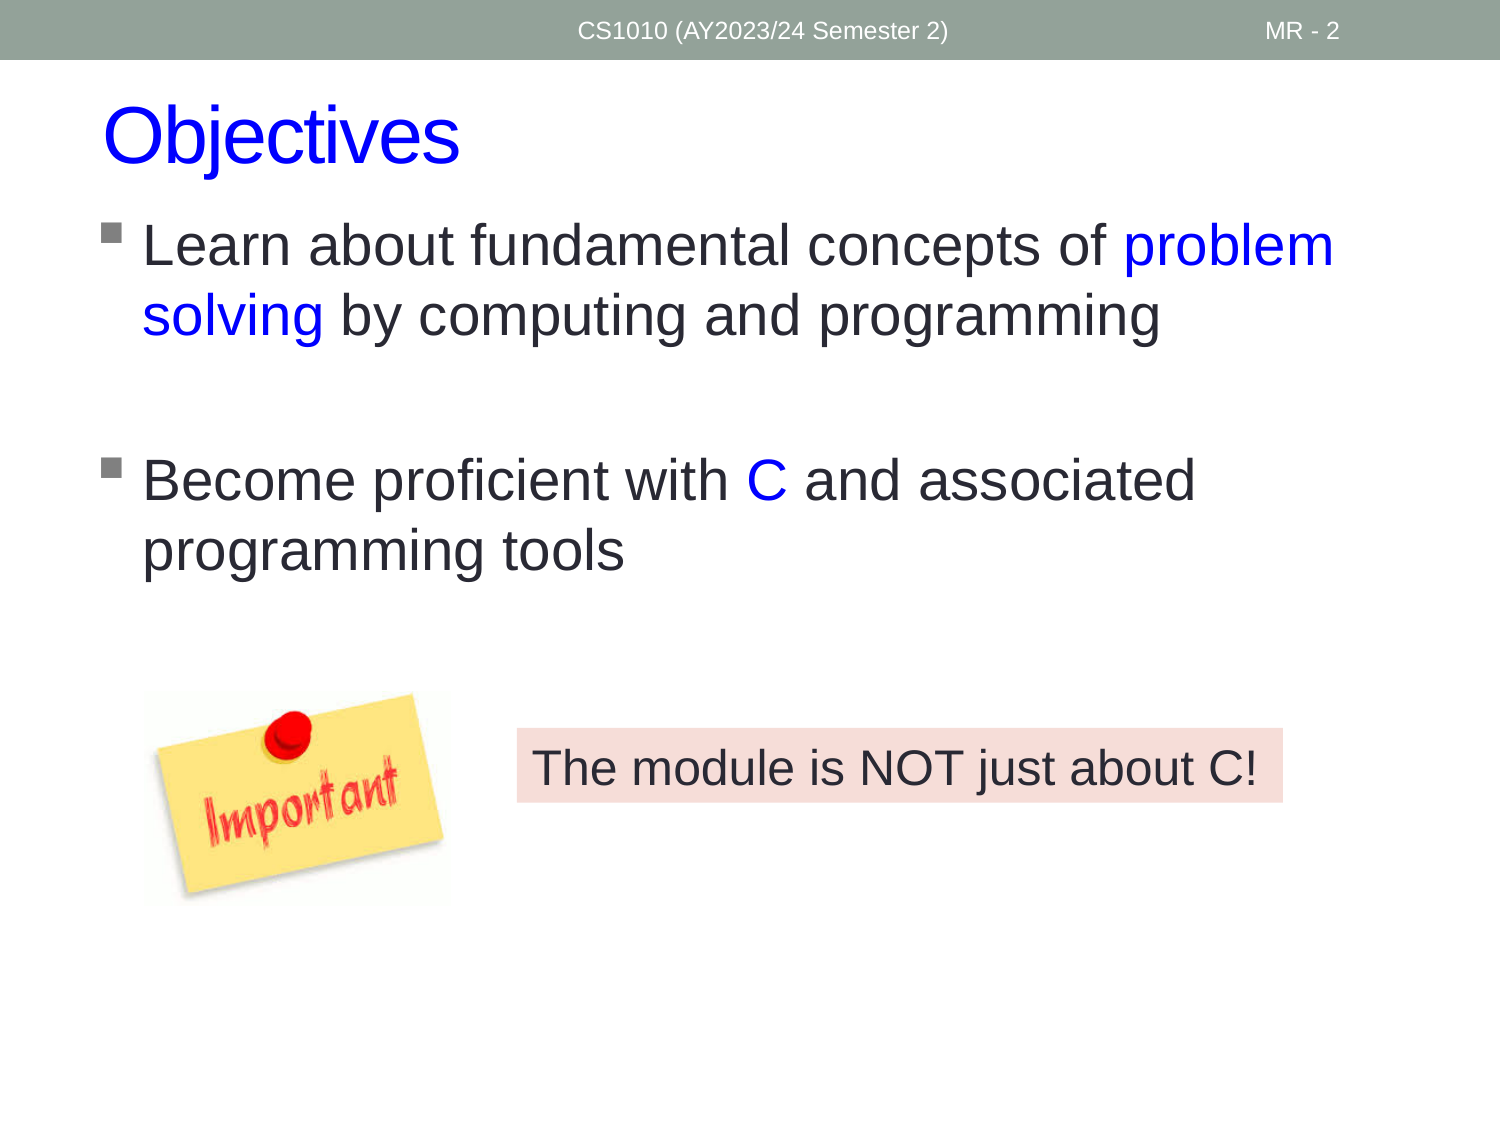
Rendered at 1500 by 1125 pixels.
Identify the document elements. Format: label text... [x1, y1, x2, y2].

slide_number MR - 2 [1250, 3, 1425, 57]
text_box The module is NOT just about C! [516, 727, 1283, 803]
footer CS1010 (AY2023/24 Semester 2) [562, 3, 1238, 57]
title Objectives [87, 75, 1425, 188]
text_box Learn about fundamental concepts of problem solving by computing and programming Become proficient with C and associated programming tools [80, 199, 1411, 963]
picture [144, 690, 452, 907]
